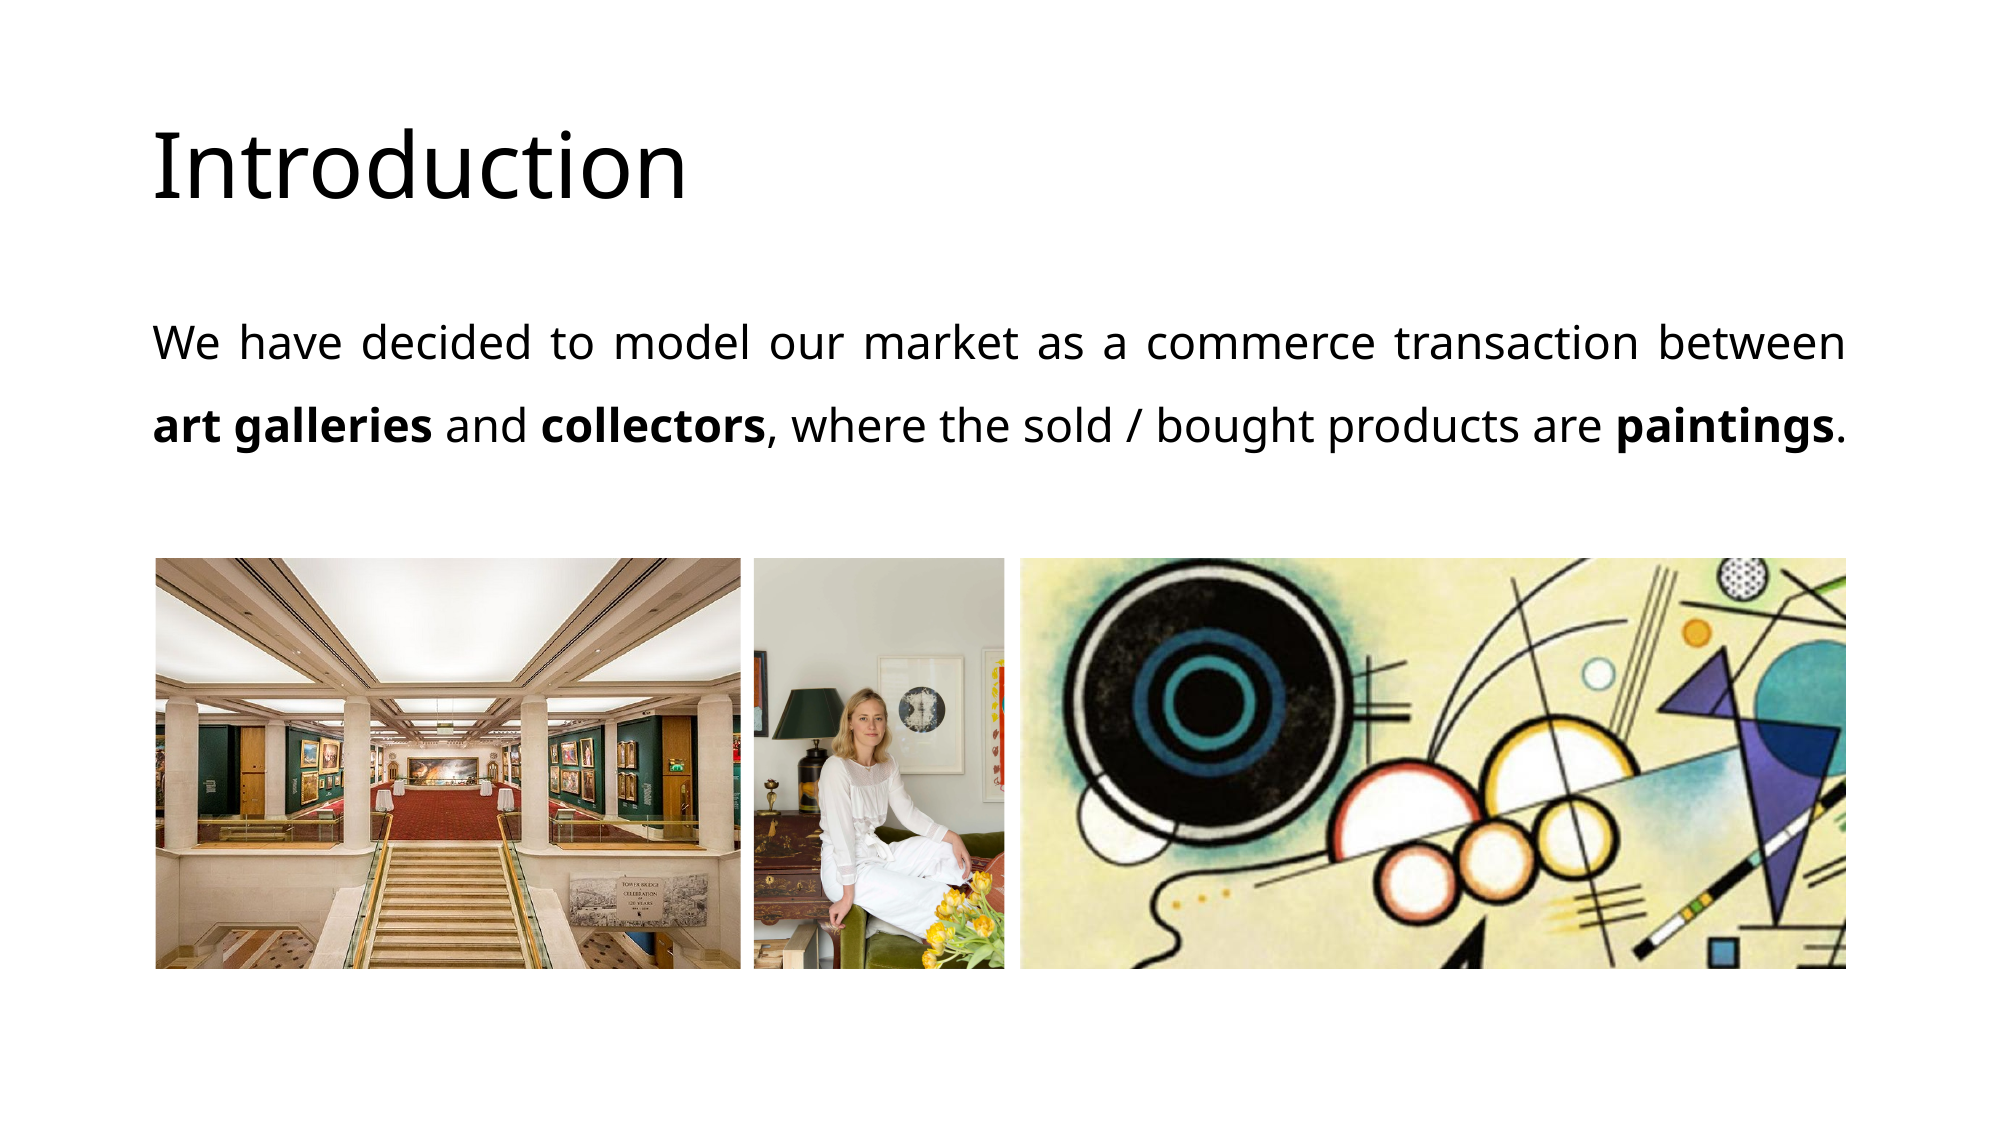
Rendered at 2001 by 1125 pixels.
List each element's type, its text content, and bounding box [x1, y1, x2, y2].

picture [1020, 558, 1846, 969]
list We have decided to model our market as a commerce transaction between art galleries and collectors, where the sold / bought products are paintings. [137, 278, 1863, 466]
picture [155, 558, 741, 969]
picture [753, 558, 1005, 969]
title Introduction [137, 59, 1863, 278]
